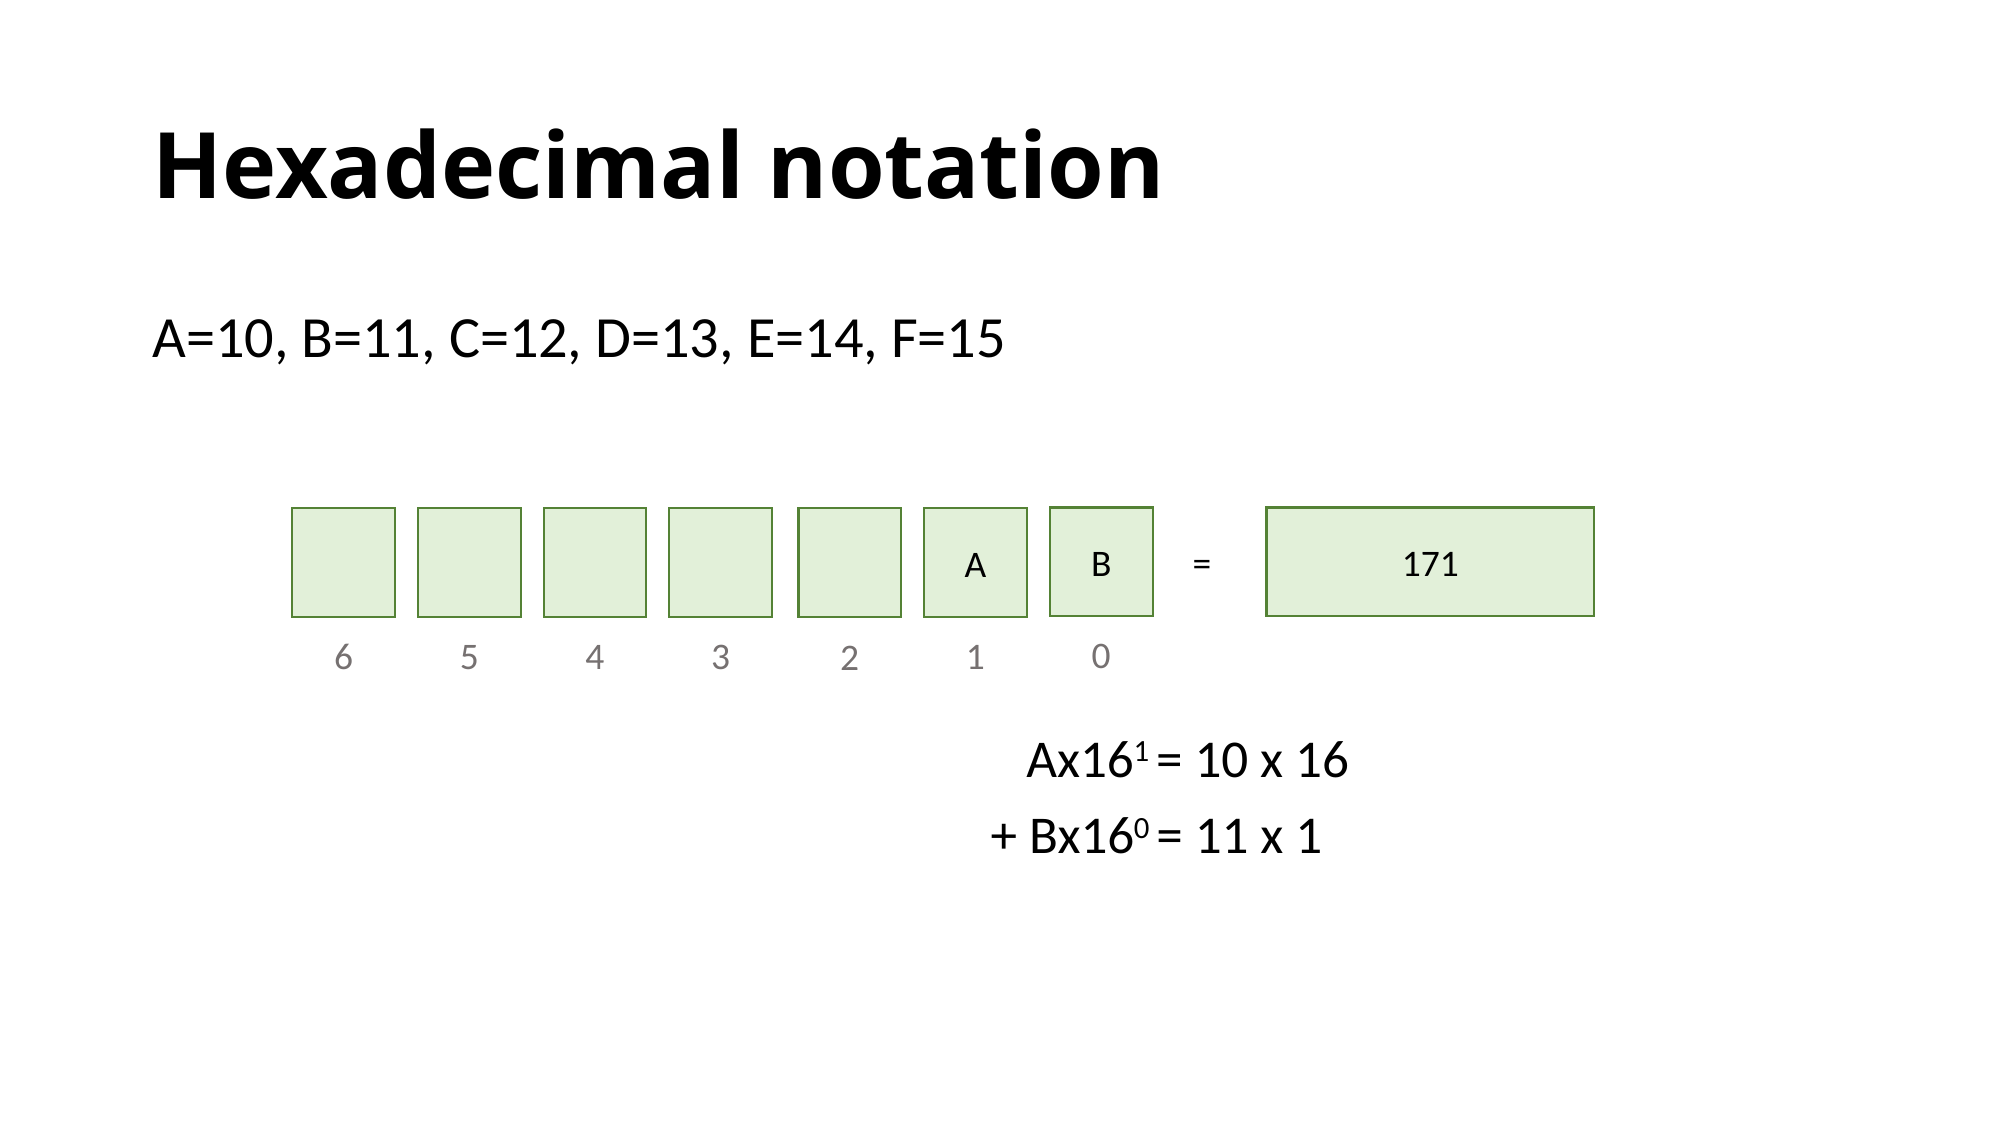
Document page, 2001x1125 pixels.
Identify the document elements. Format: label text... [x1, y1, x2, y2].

text_box 1 [951, 624, 1000, 685]
text_box A [923, 507, 1028, 618]
text_box B [1049, 506, 1154, 617]
text_box 0 [1076, 623, 1126, 684]
text_box 4 [570, 624, 620, 685]
text_box [417, 507, 522, 618]
text_box Ax161 = 10 x 16 + Bx160 = 11 x 1 [975, 724, 2000, 873]
text_box [291, 507, 396, 618]
text_box = [1177, 531, 1227, 592]
text_box [668, 507, 773, 618]
text_box 6 [319, 624, 369, 685]
text_box [543, 507, 647, 618]
title Hexadecimal notation [137, 59, 1863, 278]
text_box 171 [1265, 506, 1595, 617]
list A=10, B=11, C=12, D=13, E=14, F=15 [137, 299, 1740, 448]
text_box [797, 507, 902, 618]
text_box 5 [444, 624, 494, 685]
text_box 3 [696, 624, 746, 685]
text_box 2 [825, 625, 875, 686]
